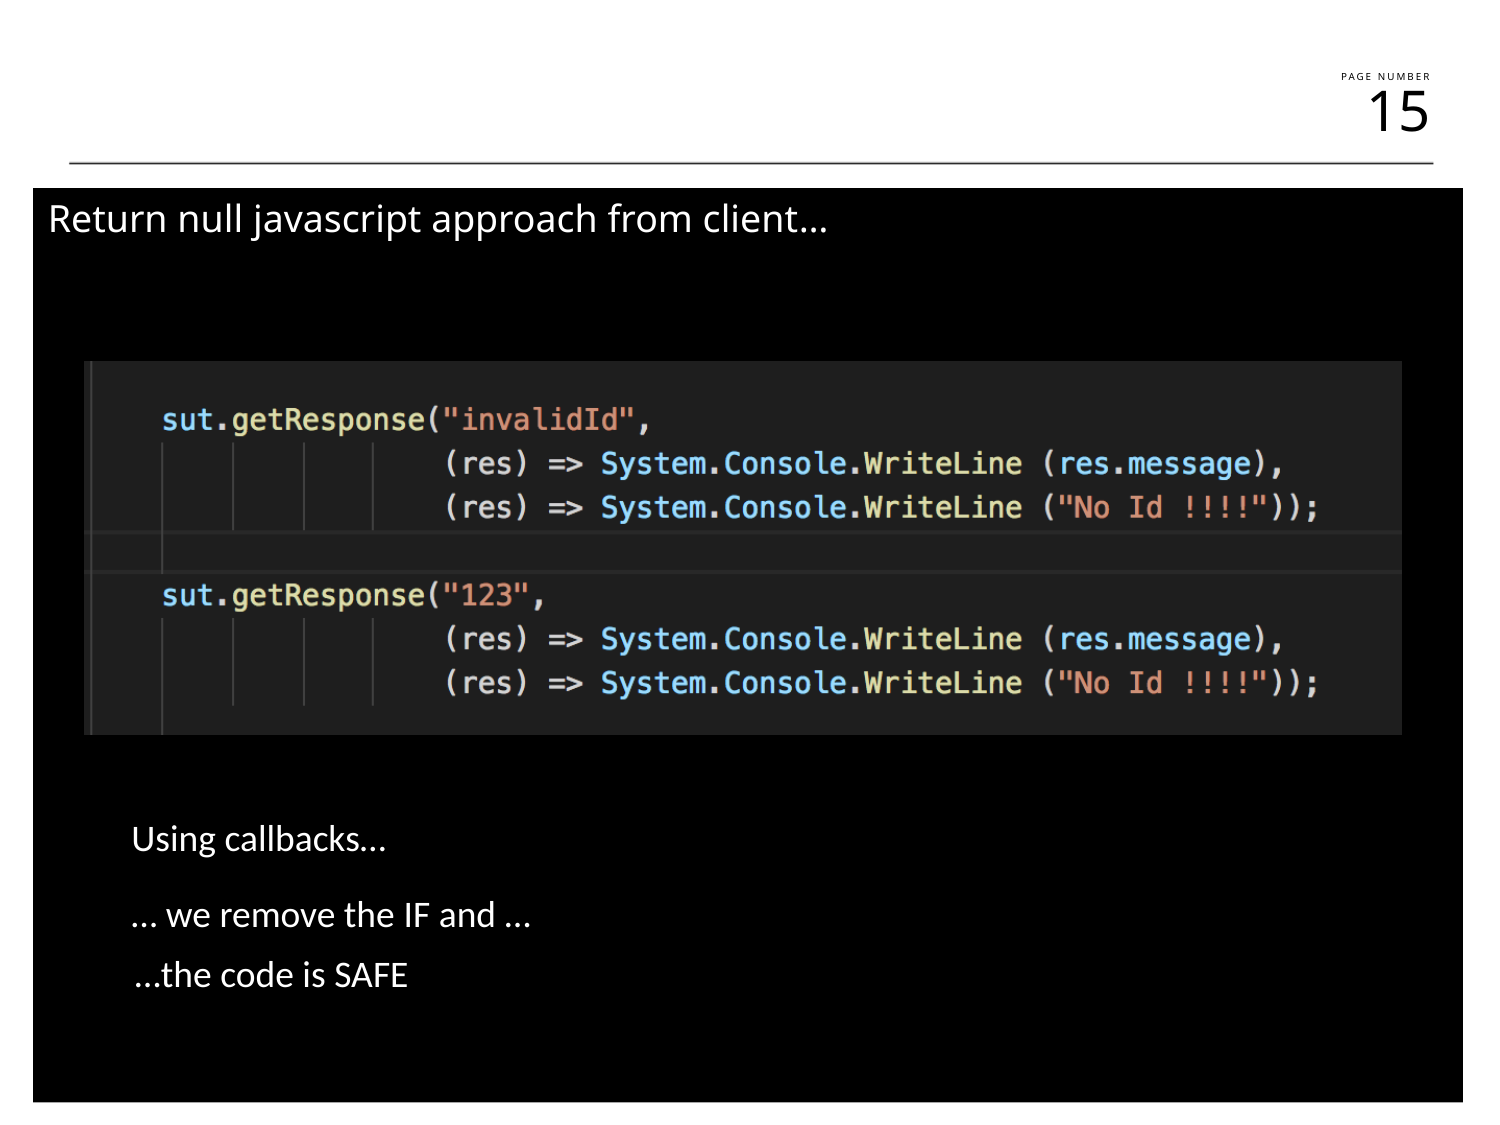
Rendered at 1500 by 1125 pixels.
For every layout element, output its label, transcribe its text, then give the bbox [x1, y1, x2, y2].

text_box …the code is SAFE [120, 942, 424, 1003]
text_box Using callbacks… [116, 806, 402, 867]
list Return null javascript approach from client… [33, 188, 1463, 1103]
picture [84, 360, 1402, 735]
text_box … we remove the IF and … [116, 882, 546, 943]
